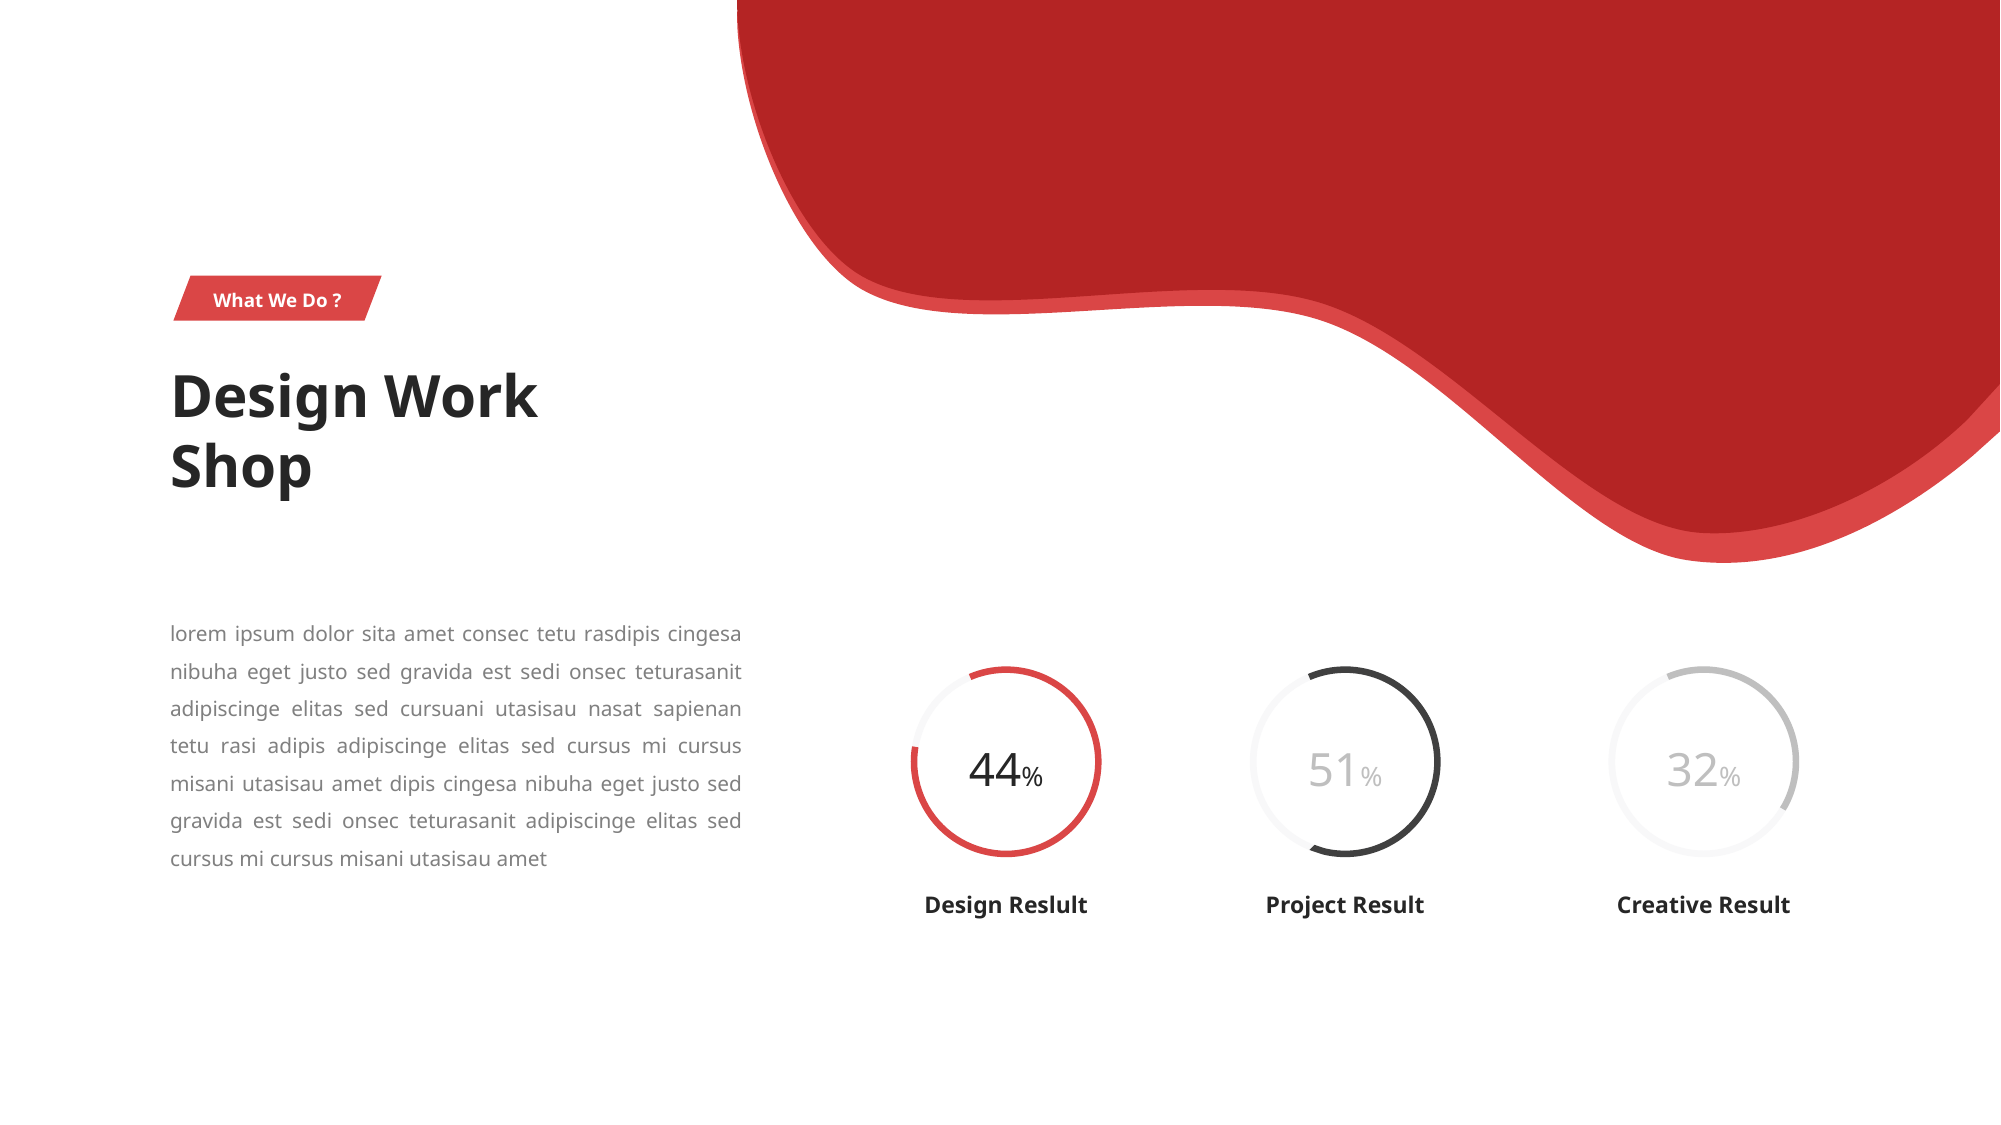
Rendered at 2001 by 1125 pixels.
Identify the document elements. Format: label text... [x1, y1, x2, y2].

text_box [1192, 666, 1499, 927]
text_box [1550, 666, 1857, 927]
text_box Design Work Shop [155, 351, 653, 507]
text_box [1607, 499, 1854, 535]
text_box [853, 666, 1159, 927]
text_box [173, 275, 382, 321]
text_box lorem ipsum dolor sita amet consec tetu rasdipis cingesa nibuha eget justo sed gravida est sedi onsec teturasanit adipiscinge elitas sed cursuani utasisau nasat sapienan tetu rasi adipis adipiscinge elitas sed cursus mi cursus misani utasisau amet dipis cingesa nibuha eget justo sed gravida est sedi onsec teturasanit adipiscinge elitas sed cursus mi cursus misani utasisau amet [155, 601, 757, 878]
text_box [1567, 499, 1917, 564]
picture [737, 0, 2000, 499]
